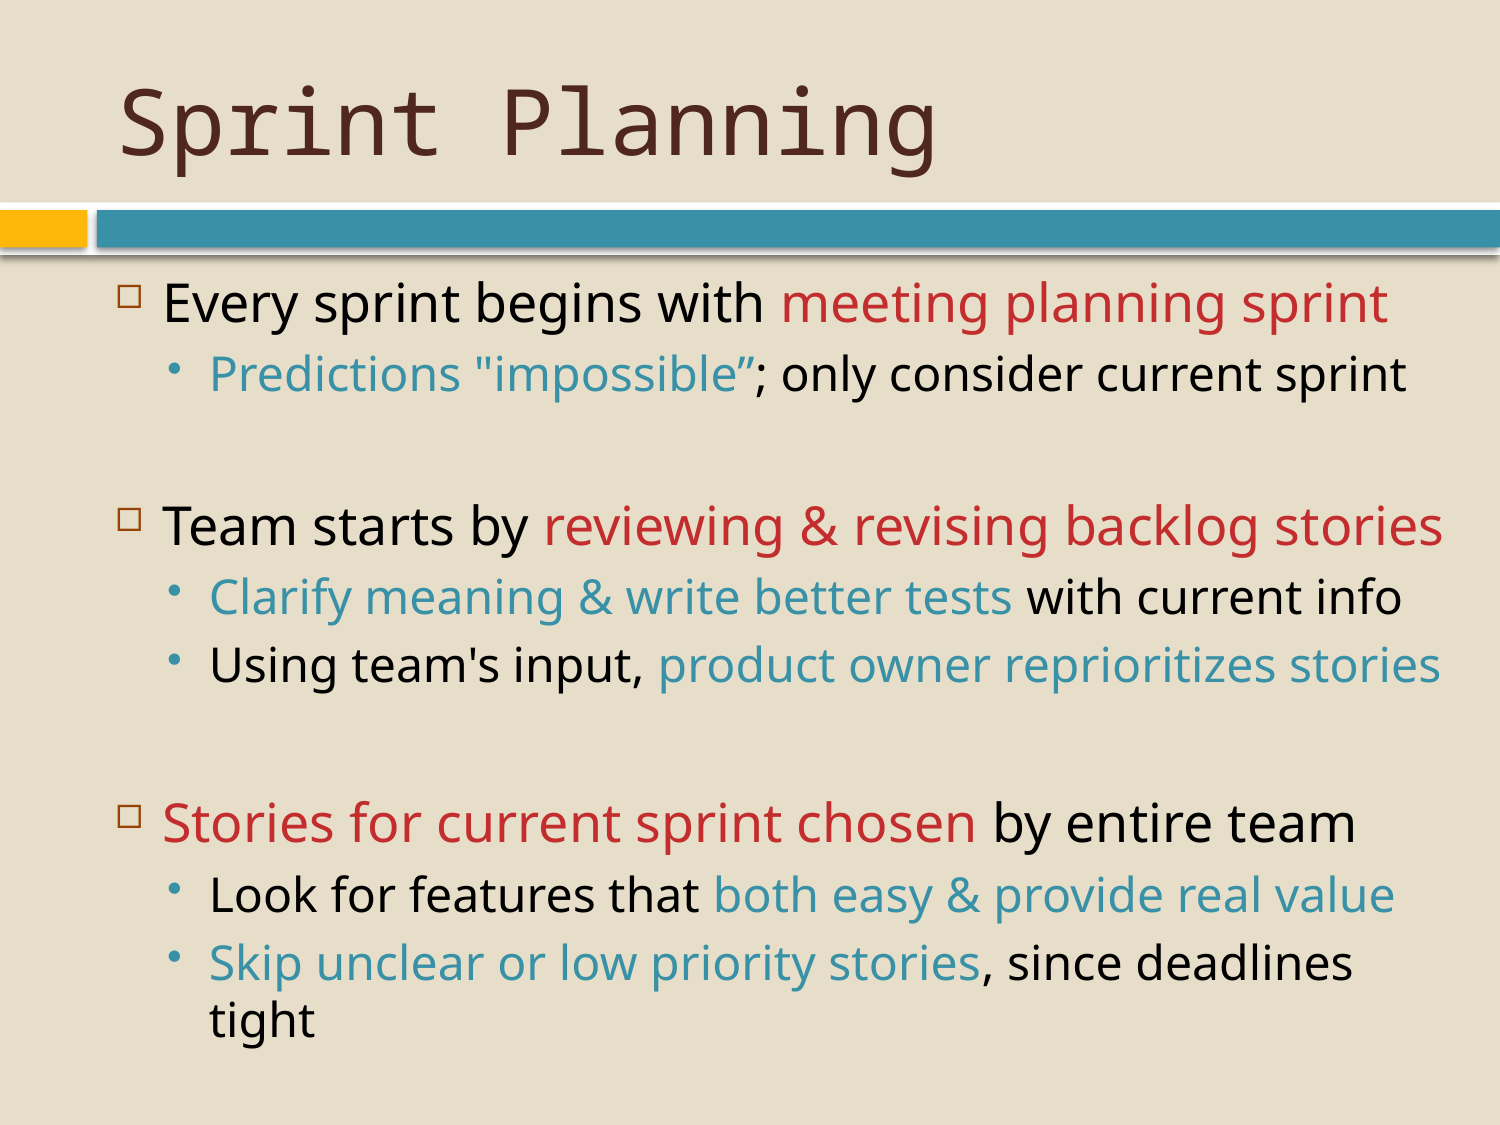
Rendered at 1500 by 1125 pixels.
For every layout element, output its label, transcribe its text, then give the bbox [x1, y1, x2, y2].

title Sprint Planning [100, 37, 1438, 200]
list Every sprint begins with meeting planning sprint Predictions "impossible”; only consider current sprint Team starts by reviewing & revising backlog stories Clarify meaning & write better tests with current info Using team's input, product owner reprioritizes stories Stories for current sprint chosen by entire team Look for features that both easy & provide real value Skip unclear or low priority stories, since deadlines tight [100, 261, 1488, 1101]
